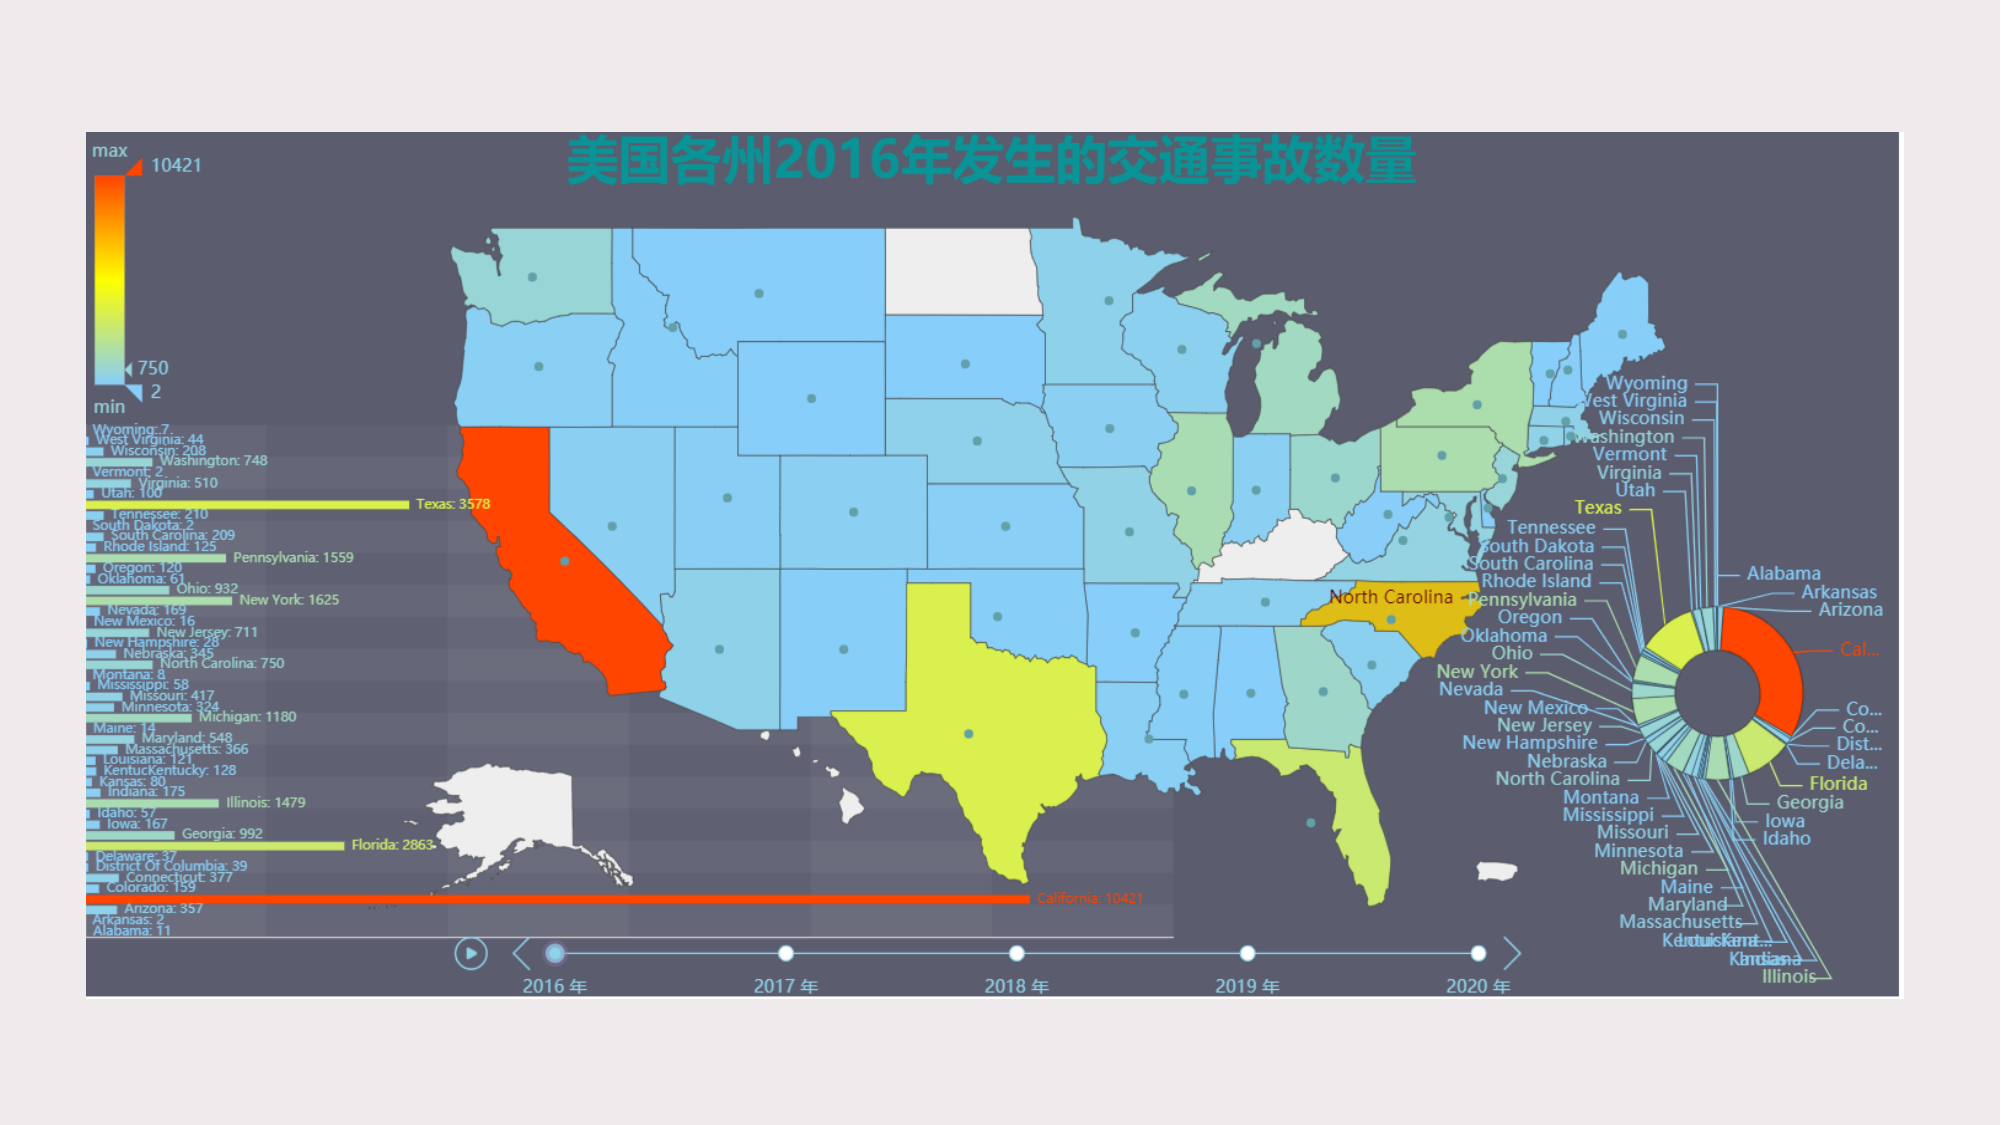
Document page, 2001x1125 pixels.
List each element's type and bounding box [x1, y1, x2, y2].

picture [86, 132, 1904, 999]
